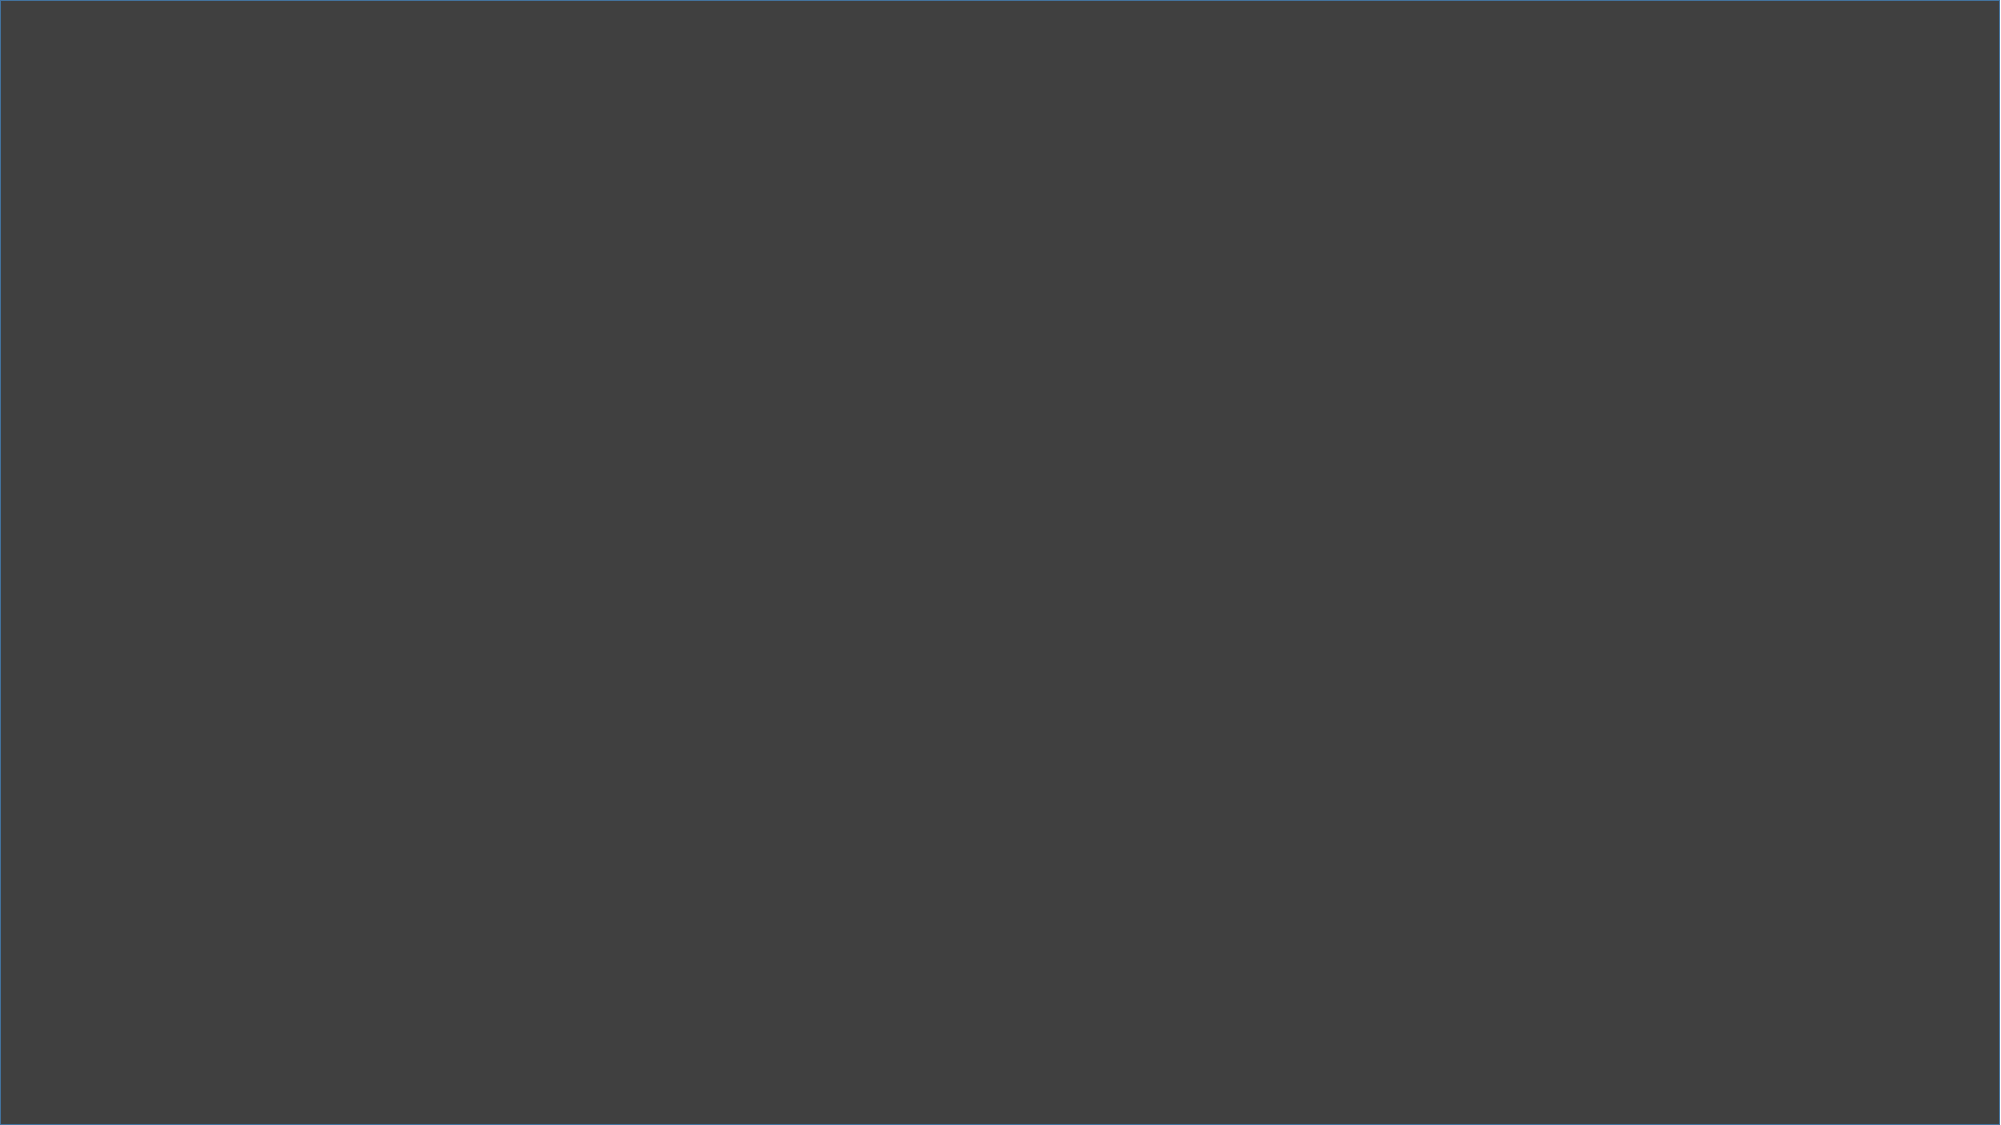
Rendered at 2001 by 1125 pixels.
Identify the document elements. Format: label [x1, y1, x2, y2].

text_box [0, 0, 2000, 1125]
